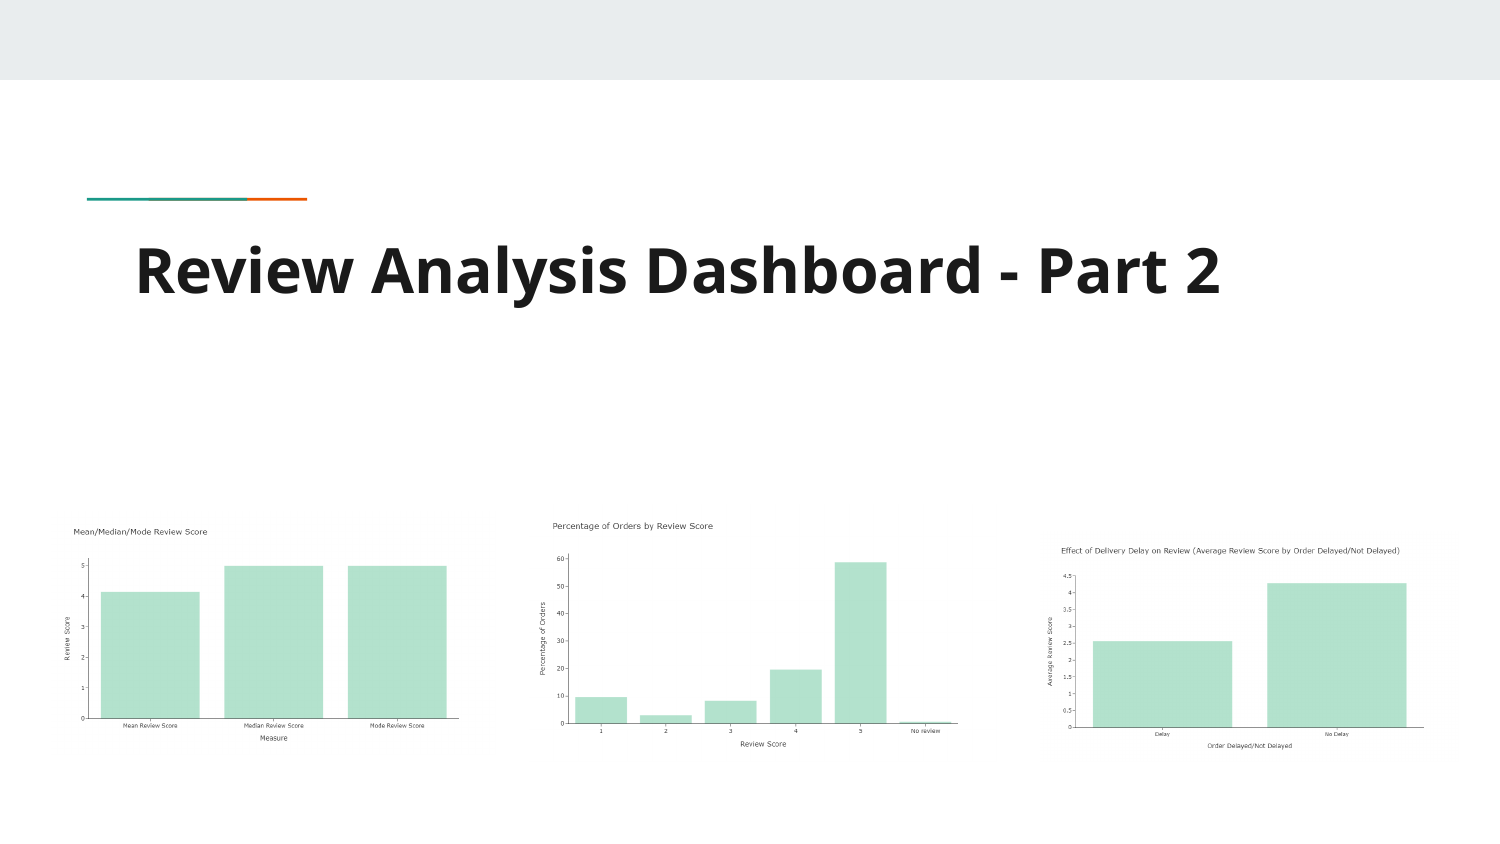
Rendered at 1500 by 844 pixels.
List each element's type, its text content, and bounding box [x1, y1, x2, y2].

picture [528, 504, 997, 762]
picture [1040, 531, 1459, 762]
title Review Analysis Dashboard - Part 2 [119, 216, 1381, 305]
picture [51, 510, 496, 756]
